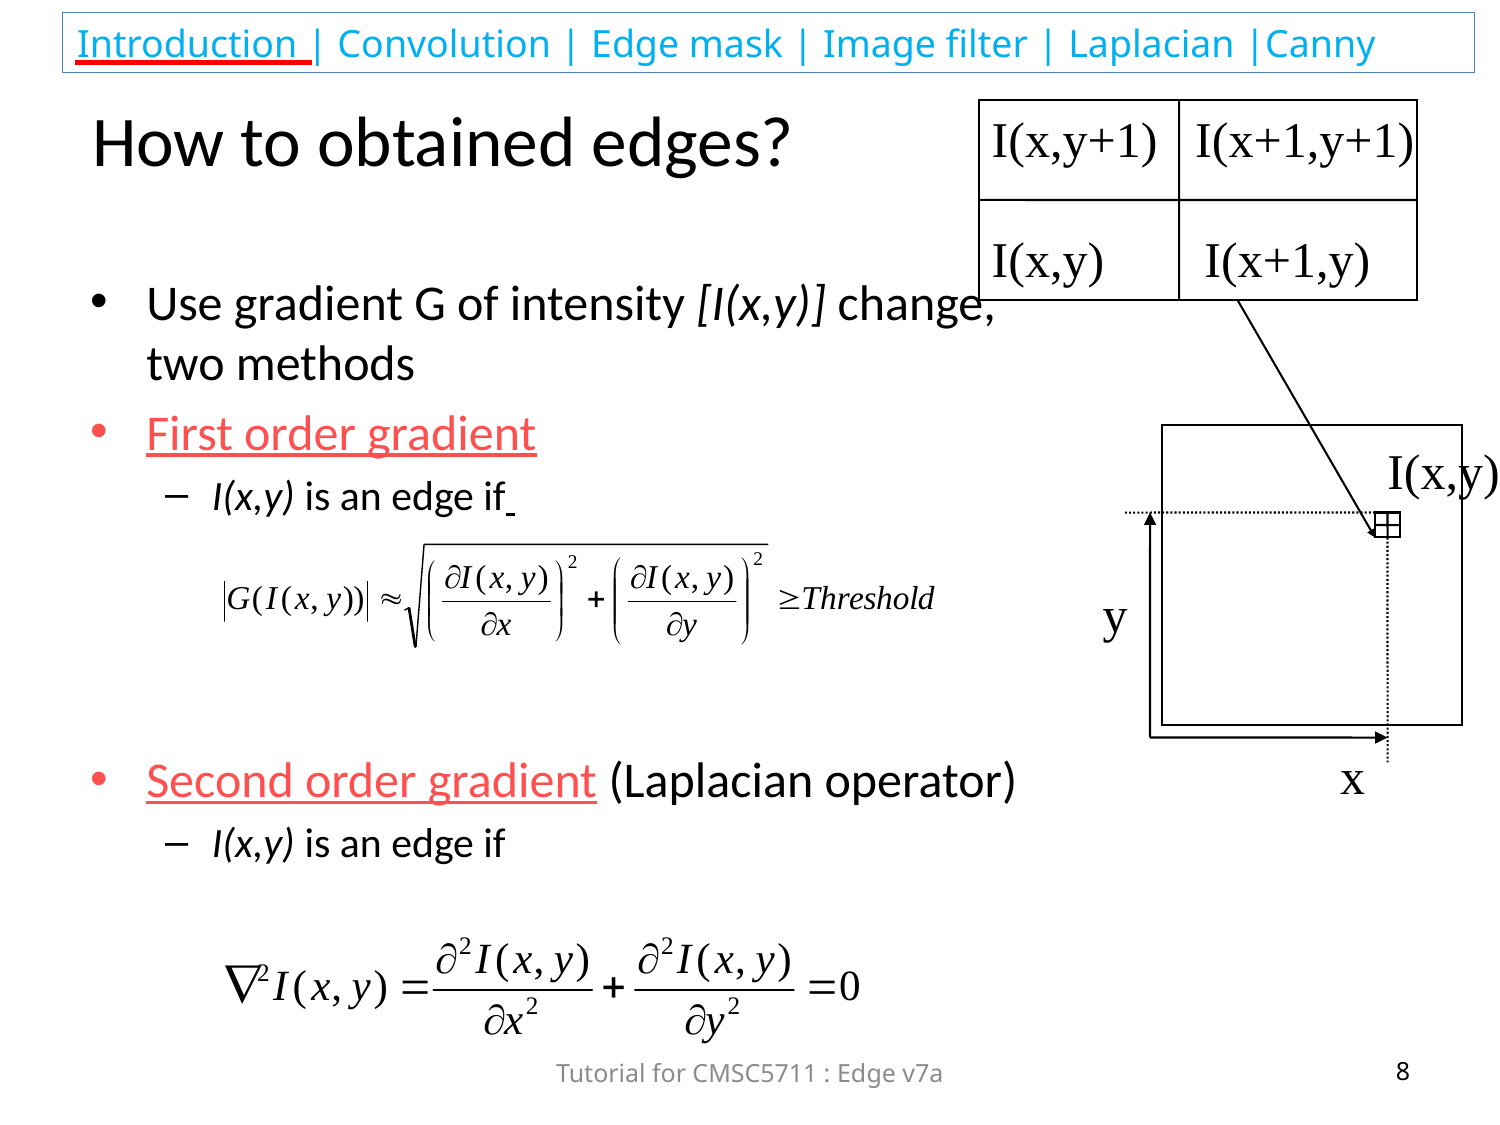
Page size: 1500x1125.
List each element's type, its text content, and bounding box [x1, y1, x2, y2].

text_box [1374, 526, 1387, 538]
text_box x [1325, 737, 1380, 813]
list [217, 537, 945, 655]
text_box [1162, 424, 1463, 725]
text_box [1374, 512, 1387, 525]
text_box I(x,y) [1372, 431, 1500, 507]
text_box [1143, 512, 1157, 738]
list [219, 924, 868, 1052]
text_box [1243, 310, 1374, 537]
text_box y [1087, 574, 1143, 650]
text_box [1388, 512, 1400, 525]
slide_number 8 [1074, 1042, 1425, 1103]
text_box [1375, 731, 1387, 742]
title How to obtained edges? [77, 87, 1428, 262]
list Use gradient G of intensity [I(x,y)] change, two methods First order gradient I(x,y) is an edge if Second order gradient (Laplacian operator) I(x,y) is an edge if [75, 262, 1050, 1006]
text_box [976, 99, 1430, 301]
text_box [1388, 526, 1400, 538]
footer Tutorial for CMSC5711 : Edge v7a [512, 1042, 988, 1103]
